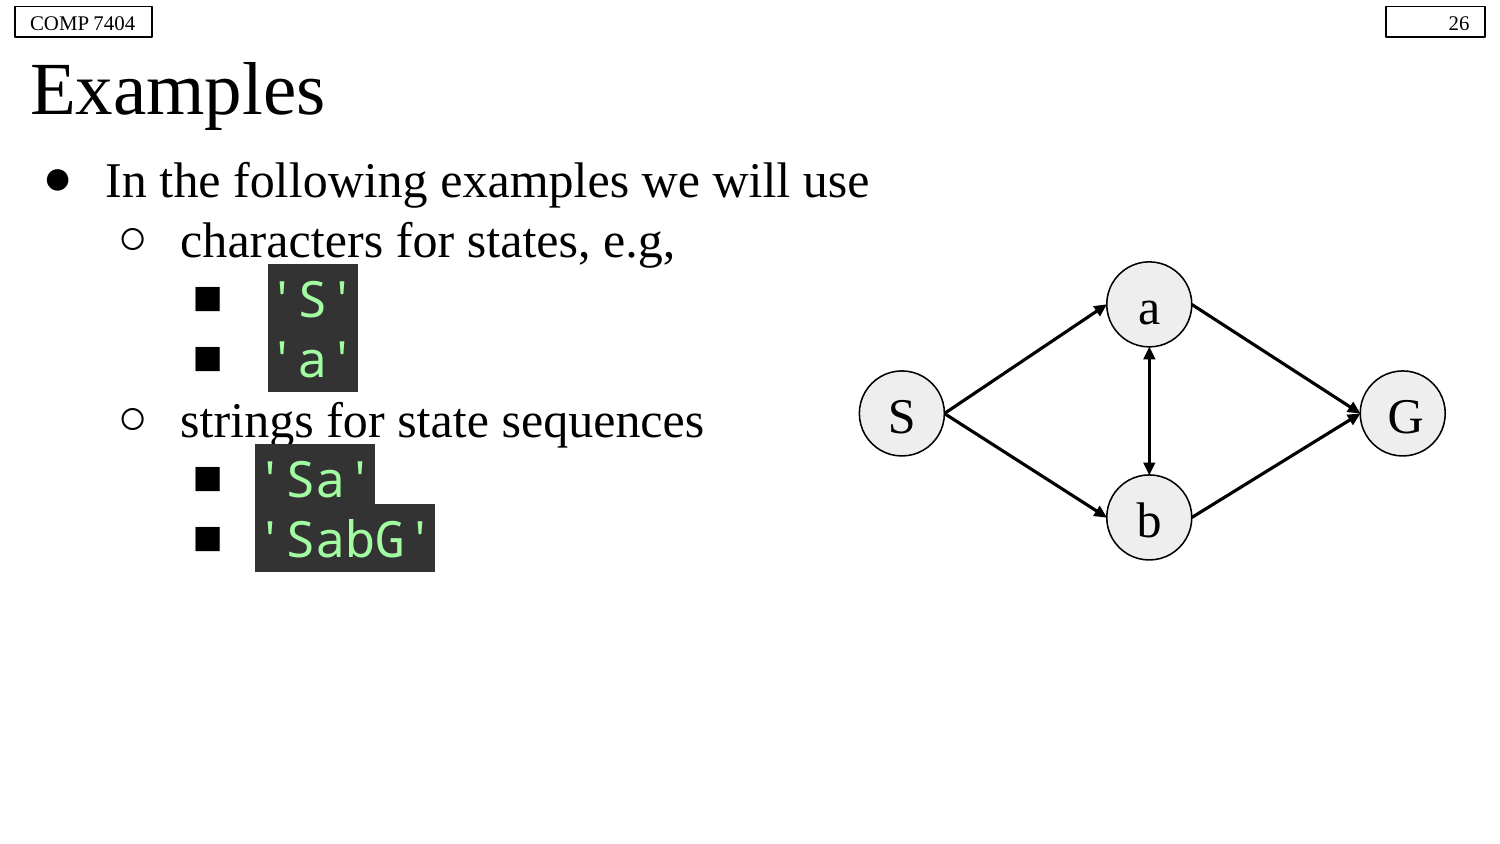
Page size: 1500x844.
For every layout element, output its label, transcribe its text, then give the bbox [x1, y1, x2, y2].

slide_number COMP 7404 [14, 6, 153, 38]
title Examples [15, 42, 1485, 128]
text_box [1191, 304, 1361, 414]
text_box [1191, 421, 1361, 518]
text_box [944, 304, 1108, 414]
text_box G [1365, 370, 1446, 456]
text_box b [1107, 475, 1192, 560]
list In the following examples we will use characters for states, e.g, 'S' 'a' strings for state sequences 'Sa' 'SabG' [15, 132, 1485, 825]
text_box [944, 421, 1108, 518]
text_box S [859, 370, 939, 456]
slide_number 26 [1385, 6, 1486, 38]
text_box a [1106, 261, 1192, 347]
